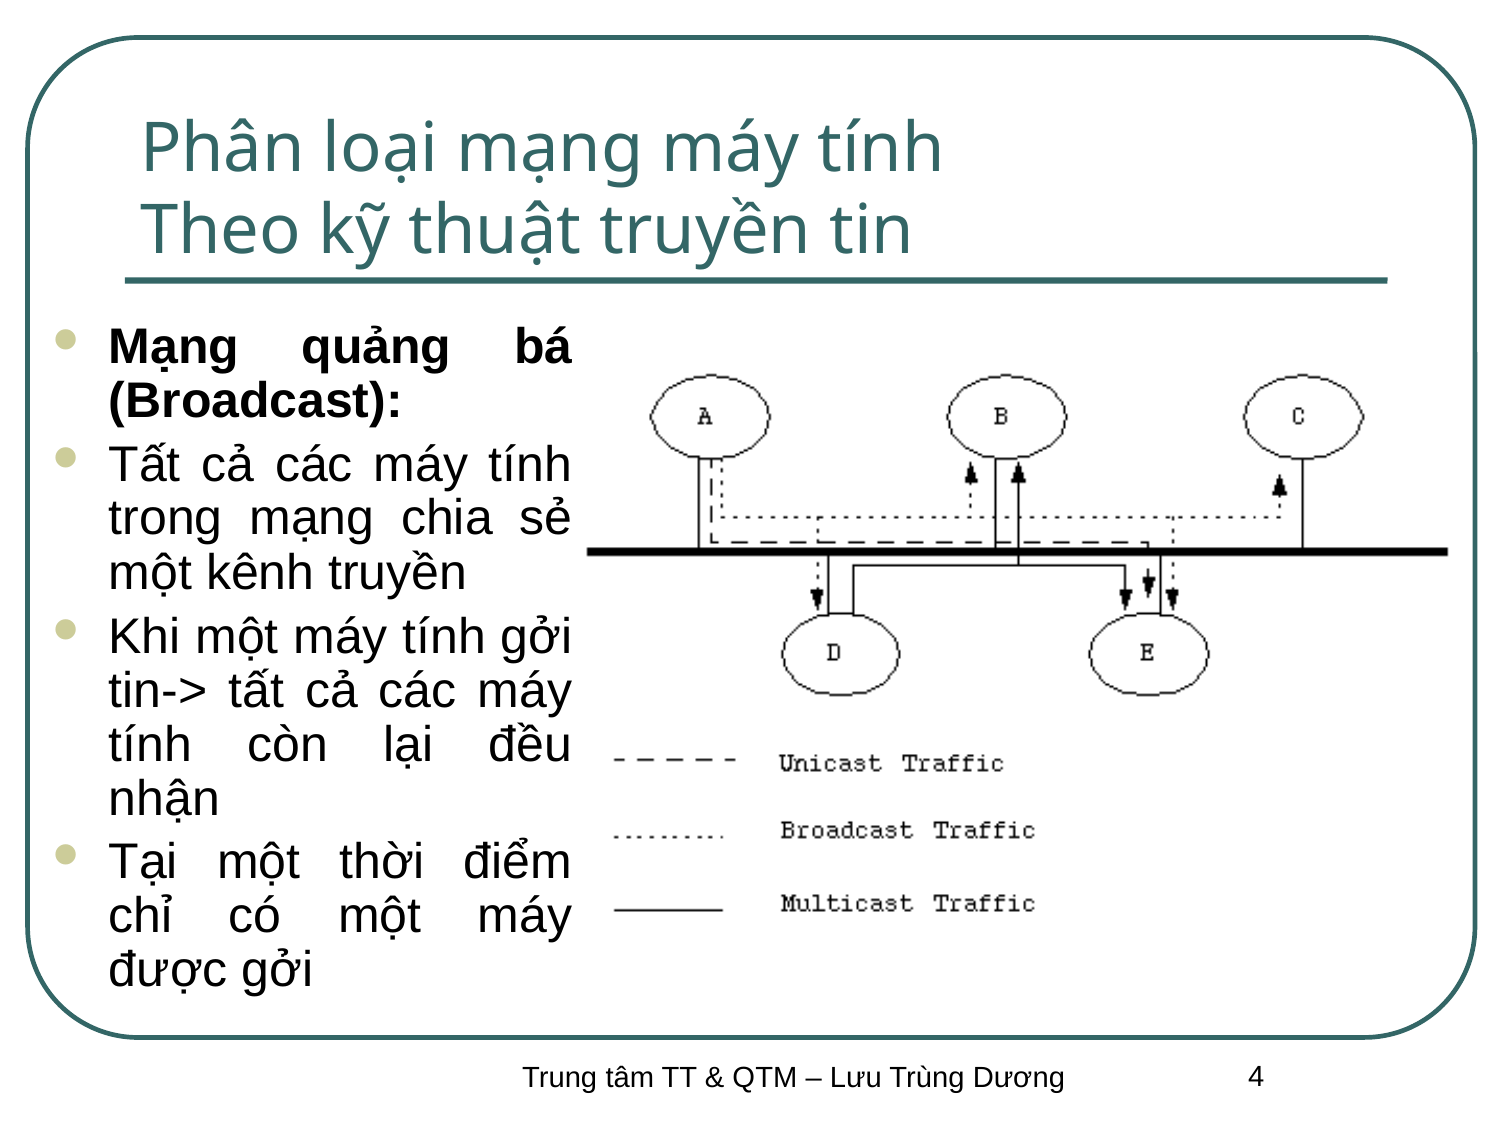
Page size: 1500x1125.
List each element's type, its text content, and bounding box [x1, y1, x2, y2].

picture [574, 337, 1463, 937]
slide_number 4 [1125, 1050, 1388, 1125]
footer Trung tâm TT & QTM – Lưu Trùng Dương [462, 1050, 1125, 1125]
list Mạng quảng bá (Broadcast): Tất cả các máy tính trong mạng chia sẻ một kênh truyền Khi một máy tính gởi tin-> tất cả các máy tính còn lại đều nhận Tại một thời điểm chỉ có một máy được gởi [37, 312, 588, 1000]
title Phân loại mạng máy tính Theo kỹ thuật truyền tin [125, 87, 1388, 275]
